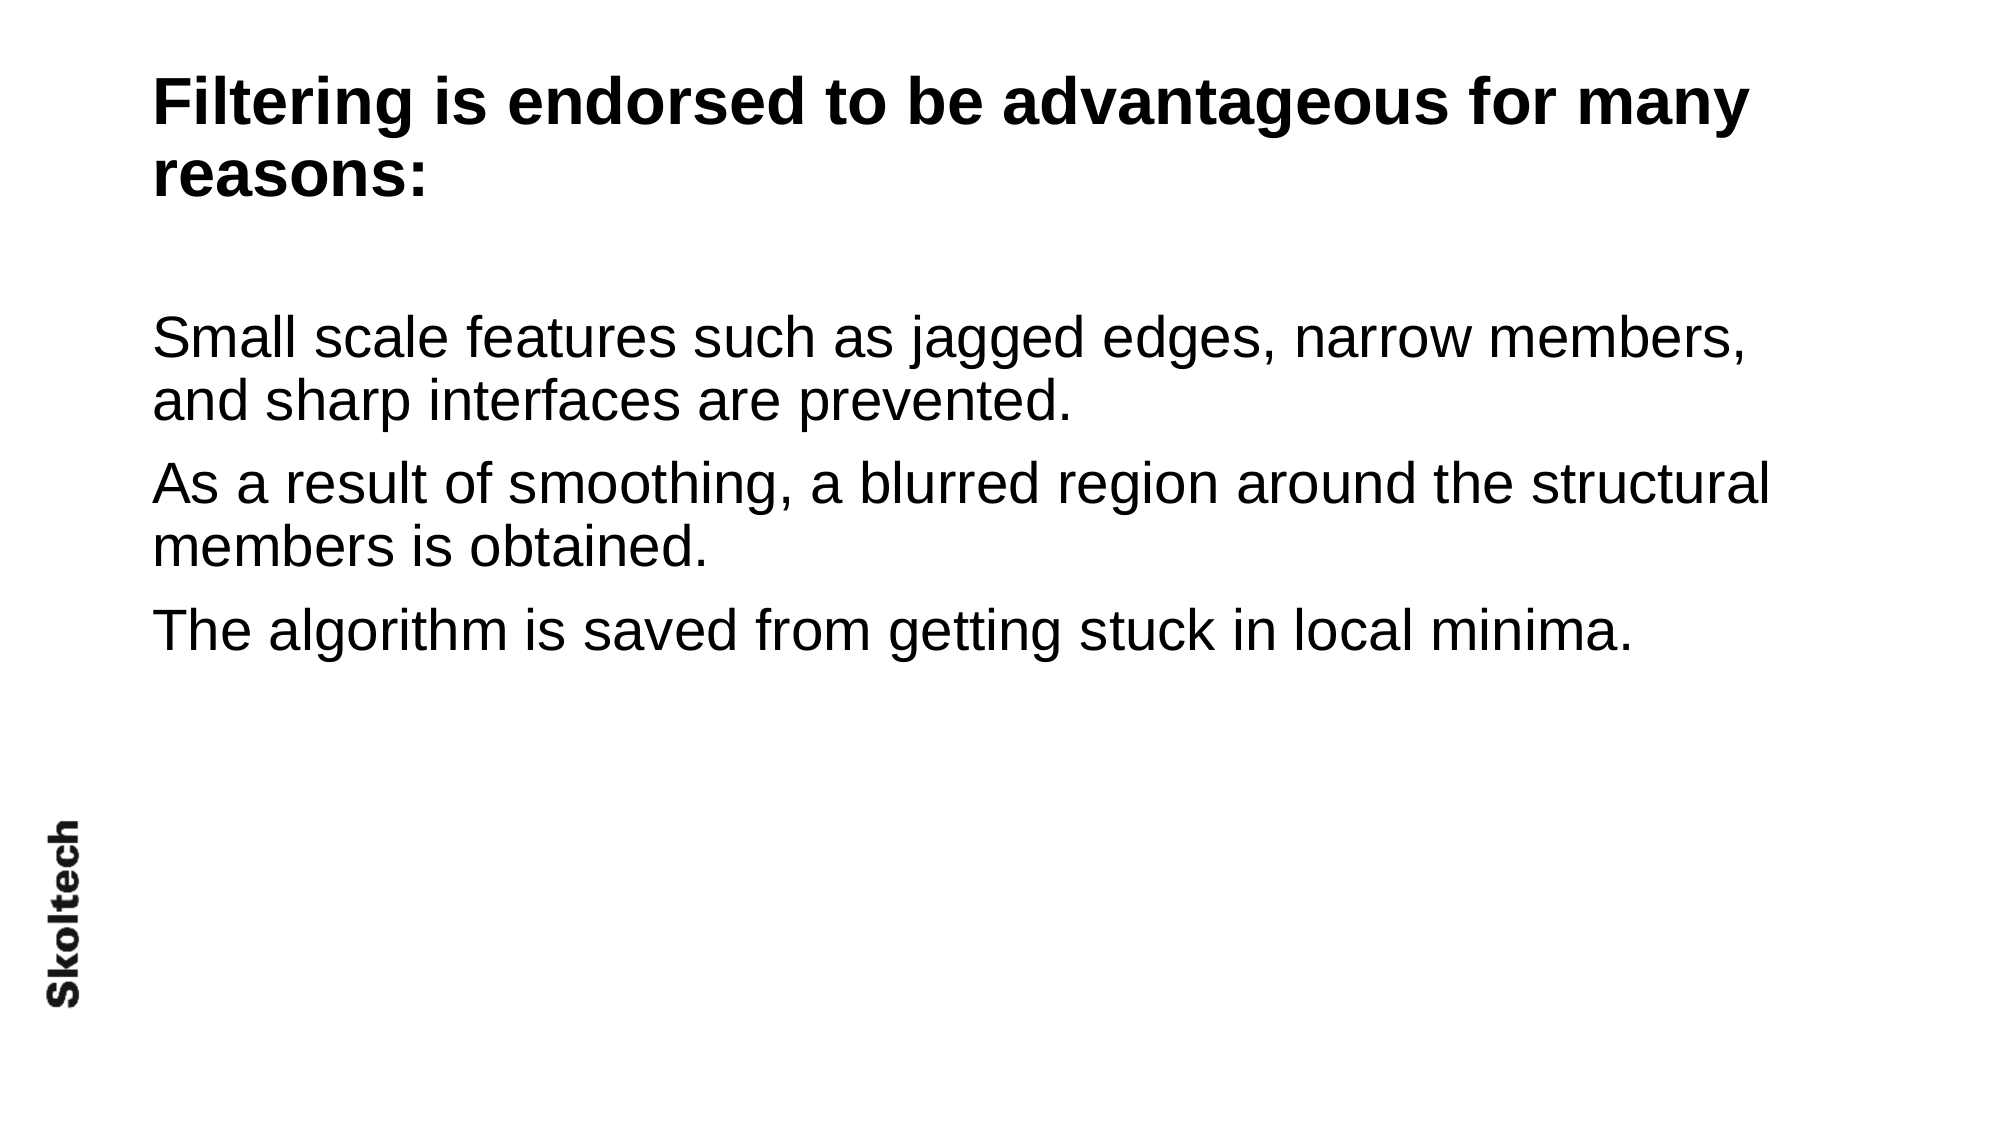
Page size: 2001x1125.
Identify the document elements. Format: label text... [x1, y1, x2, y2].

picture [46, 816, 79, 1013]
list Small scale features such as jagged edges, narrow members, and sharp interfaces are prevented. As a result of smoothing, a blurred region around the structural members is obtained. The algorithm is saved from getting stuck in local minima. [137, 299, 1863, 1014]
title Filtering is endorsed to be advantageous for many reasons: [137, 59, 1863, 278]
